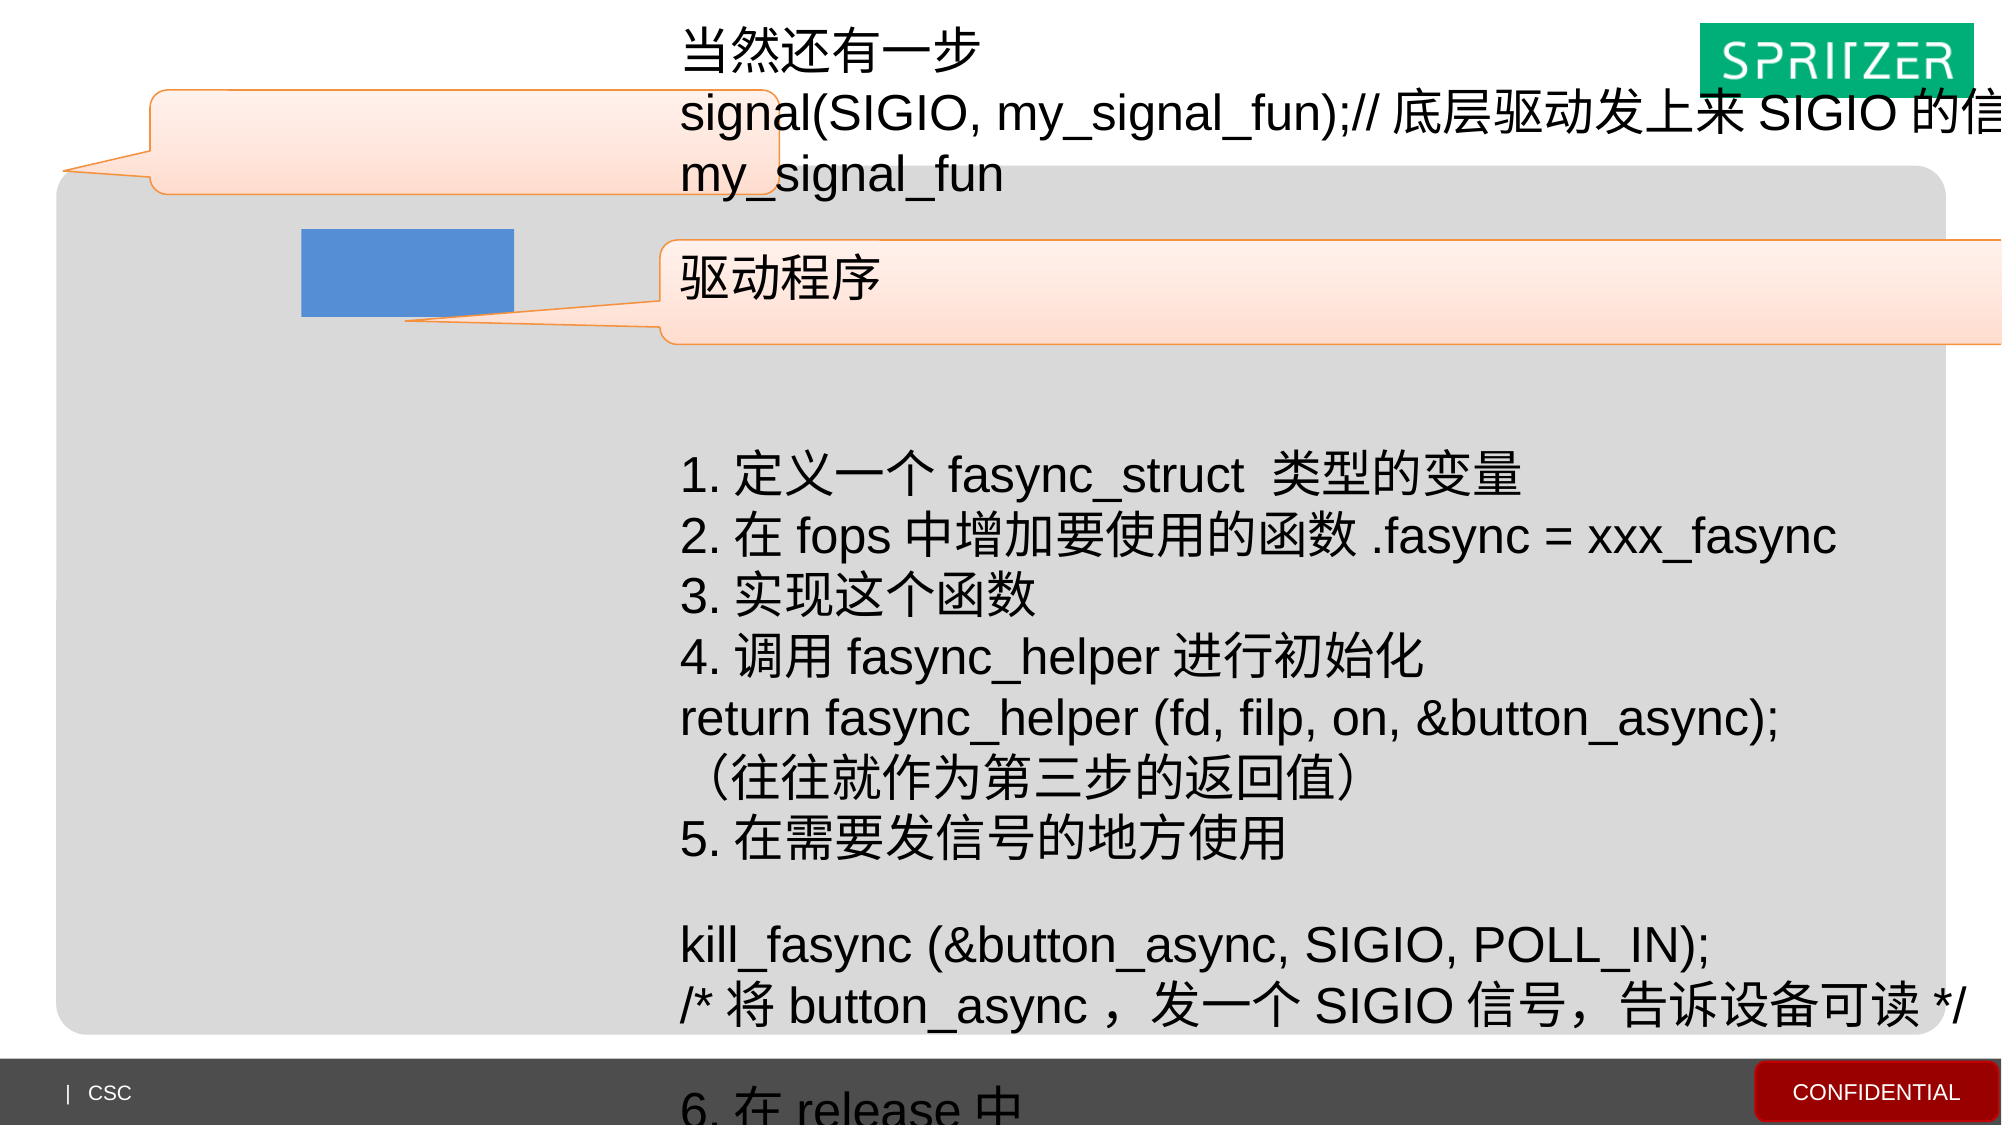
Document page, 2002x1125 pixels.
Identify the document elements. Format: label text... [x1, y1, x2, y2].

text_box [301, 229, 515, 317]
text_box [63, 89, 780, 195]
picture [1700, 23, 1974, 98]
text_box ldd3 p169 应用程序 很固定的三步 fcntl(fd, F_SETOWN, getpid());//指定一个文件为属主，与驱动程序联系起来 Oflags = fcntl(fd, F_GETFL); //取得open时代文件标志符 fcntl(fd, F_SETFL, Oflags | FASYNC); //每当FASYNC标志状态改变时，linux设备驱动程序中的fasync()函数将得以执行。 当然还有一步 signal(SIGIO, my_signal_fun);//底层驱动发上来SIGIO的信号，然后调用my_signal_fun 驱动程序 1.定义一个fasync_struct 类型的变量 2.在fops中增加要使用的函数.fasync = xxx_fasync 3.实现这个函数 4.调用fasync_helper进行初始化 return fasync_helper (fd, filp, on, &button_async); （往往就作为第三步的返回值） 5.在需要发信号的地方使用 kill_fasync (&button_async, SIGIO, POLL_IN); /*将button_async，发一个SIGIO信号，告诉设备可读*/ 6.在release中 从异步通知列表中删除该flip fasync(-1,filp,0) [405, 239, 2001, 345]
